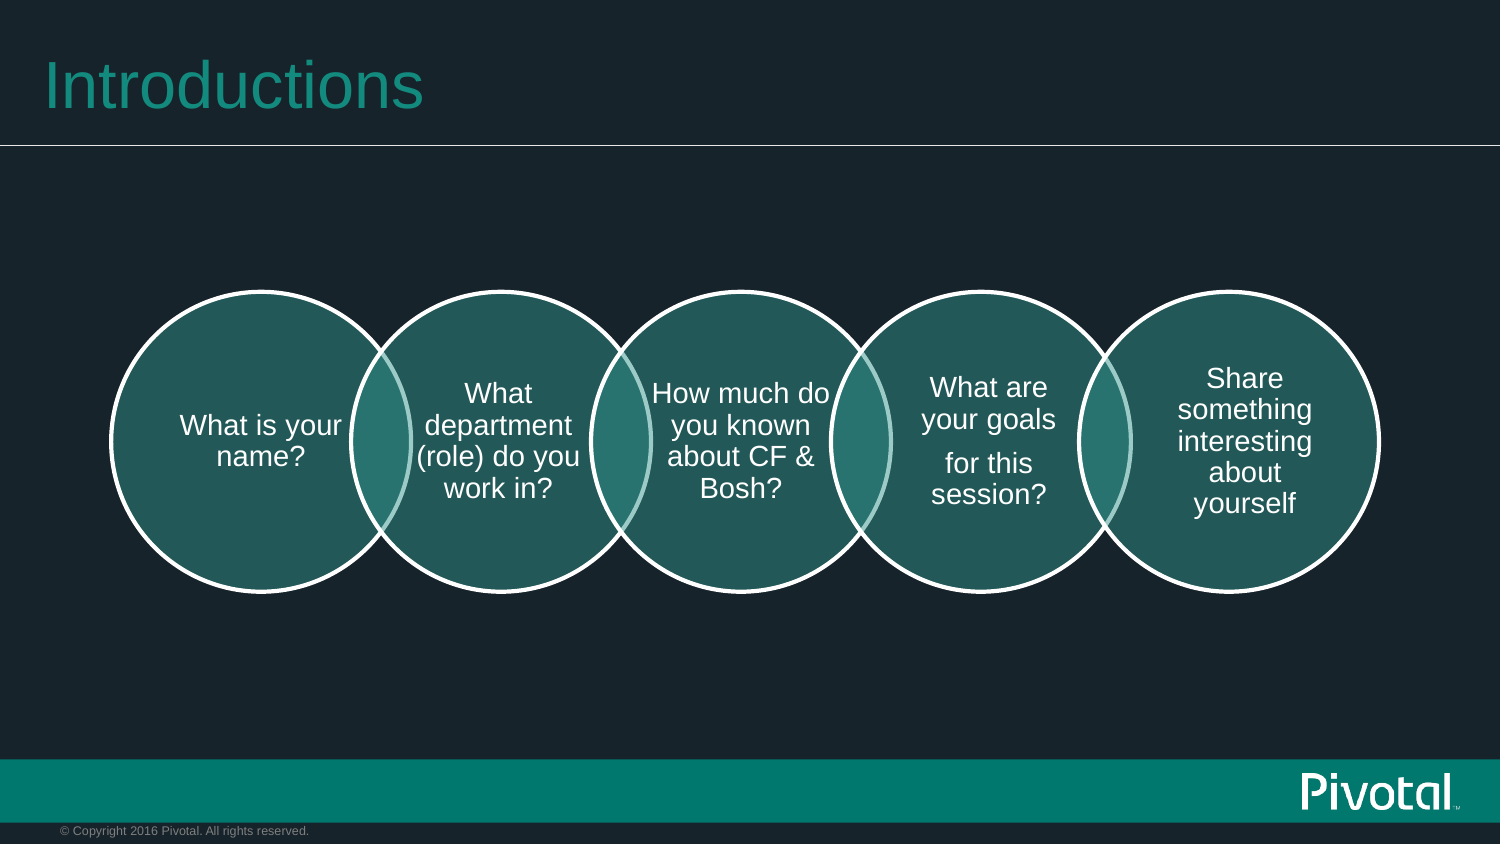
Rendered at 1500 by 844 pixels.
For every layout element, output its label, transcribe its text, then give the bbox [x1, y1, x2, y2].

text_box [635, 512, 861, 592]
text_box [635, 291, 861, 372]
text_box [111, 291, 367, 592]
text_box [1352, 355, 1379, 528]
text_box What is your name? [155, 335, 368, 548]
picture [1302, 773, 1460, 810]
text_box What department (role) do you work in? [385, 335, 612, 548]
text_box [1079, 291, 1335, 592]
text_box How much do you known about CF & Bosh? [634, 335, 847, 548]
title Introductions [28, 52, 1461, 113]
text_box [1096, 513, 1105, 538]
text_box [368, 513, 381, 547]
text_box [830, 291, 1087, 592]
text_box [351, 346, 385, 537]
text_box [395, 291, 607, 335]
text_box Share something interesting about yourself [1139, 335, 1352, 548]
text_box [395, 548, 607, 592]
text_box [612, 340, 621, 363]
text_box [591, 336, 634, 547]
text_box What are your goals for this session? [882, 335, 1096, 548]
text_box [1096, 345, 1105, 370]
text_box [612, 520, 621, 543]
text_box [368, 336, 381, 370]
